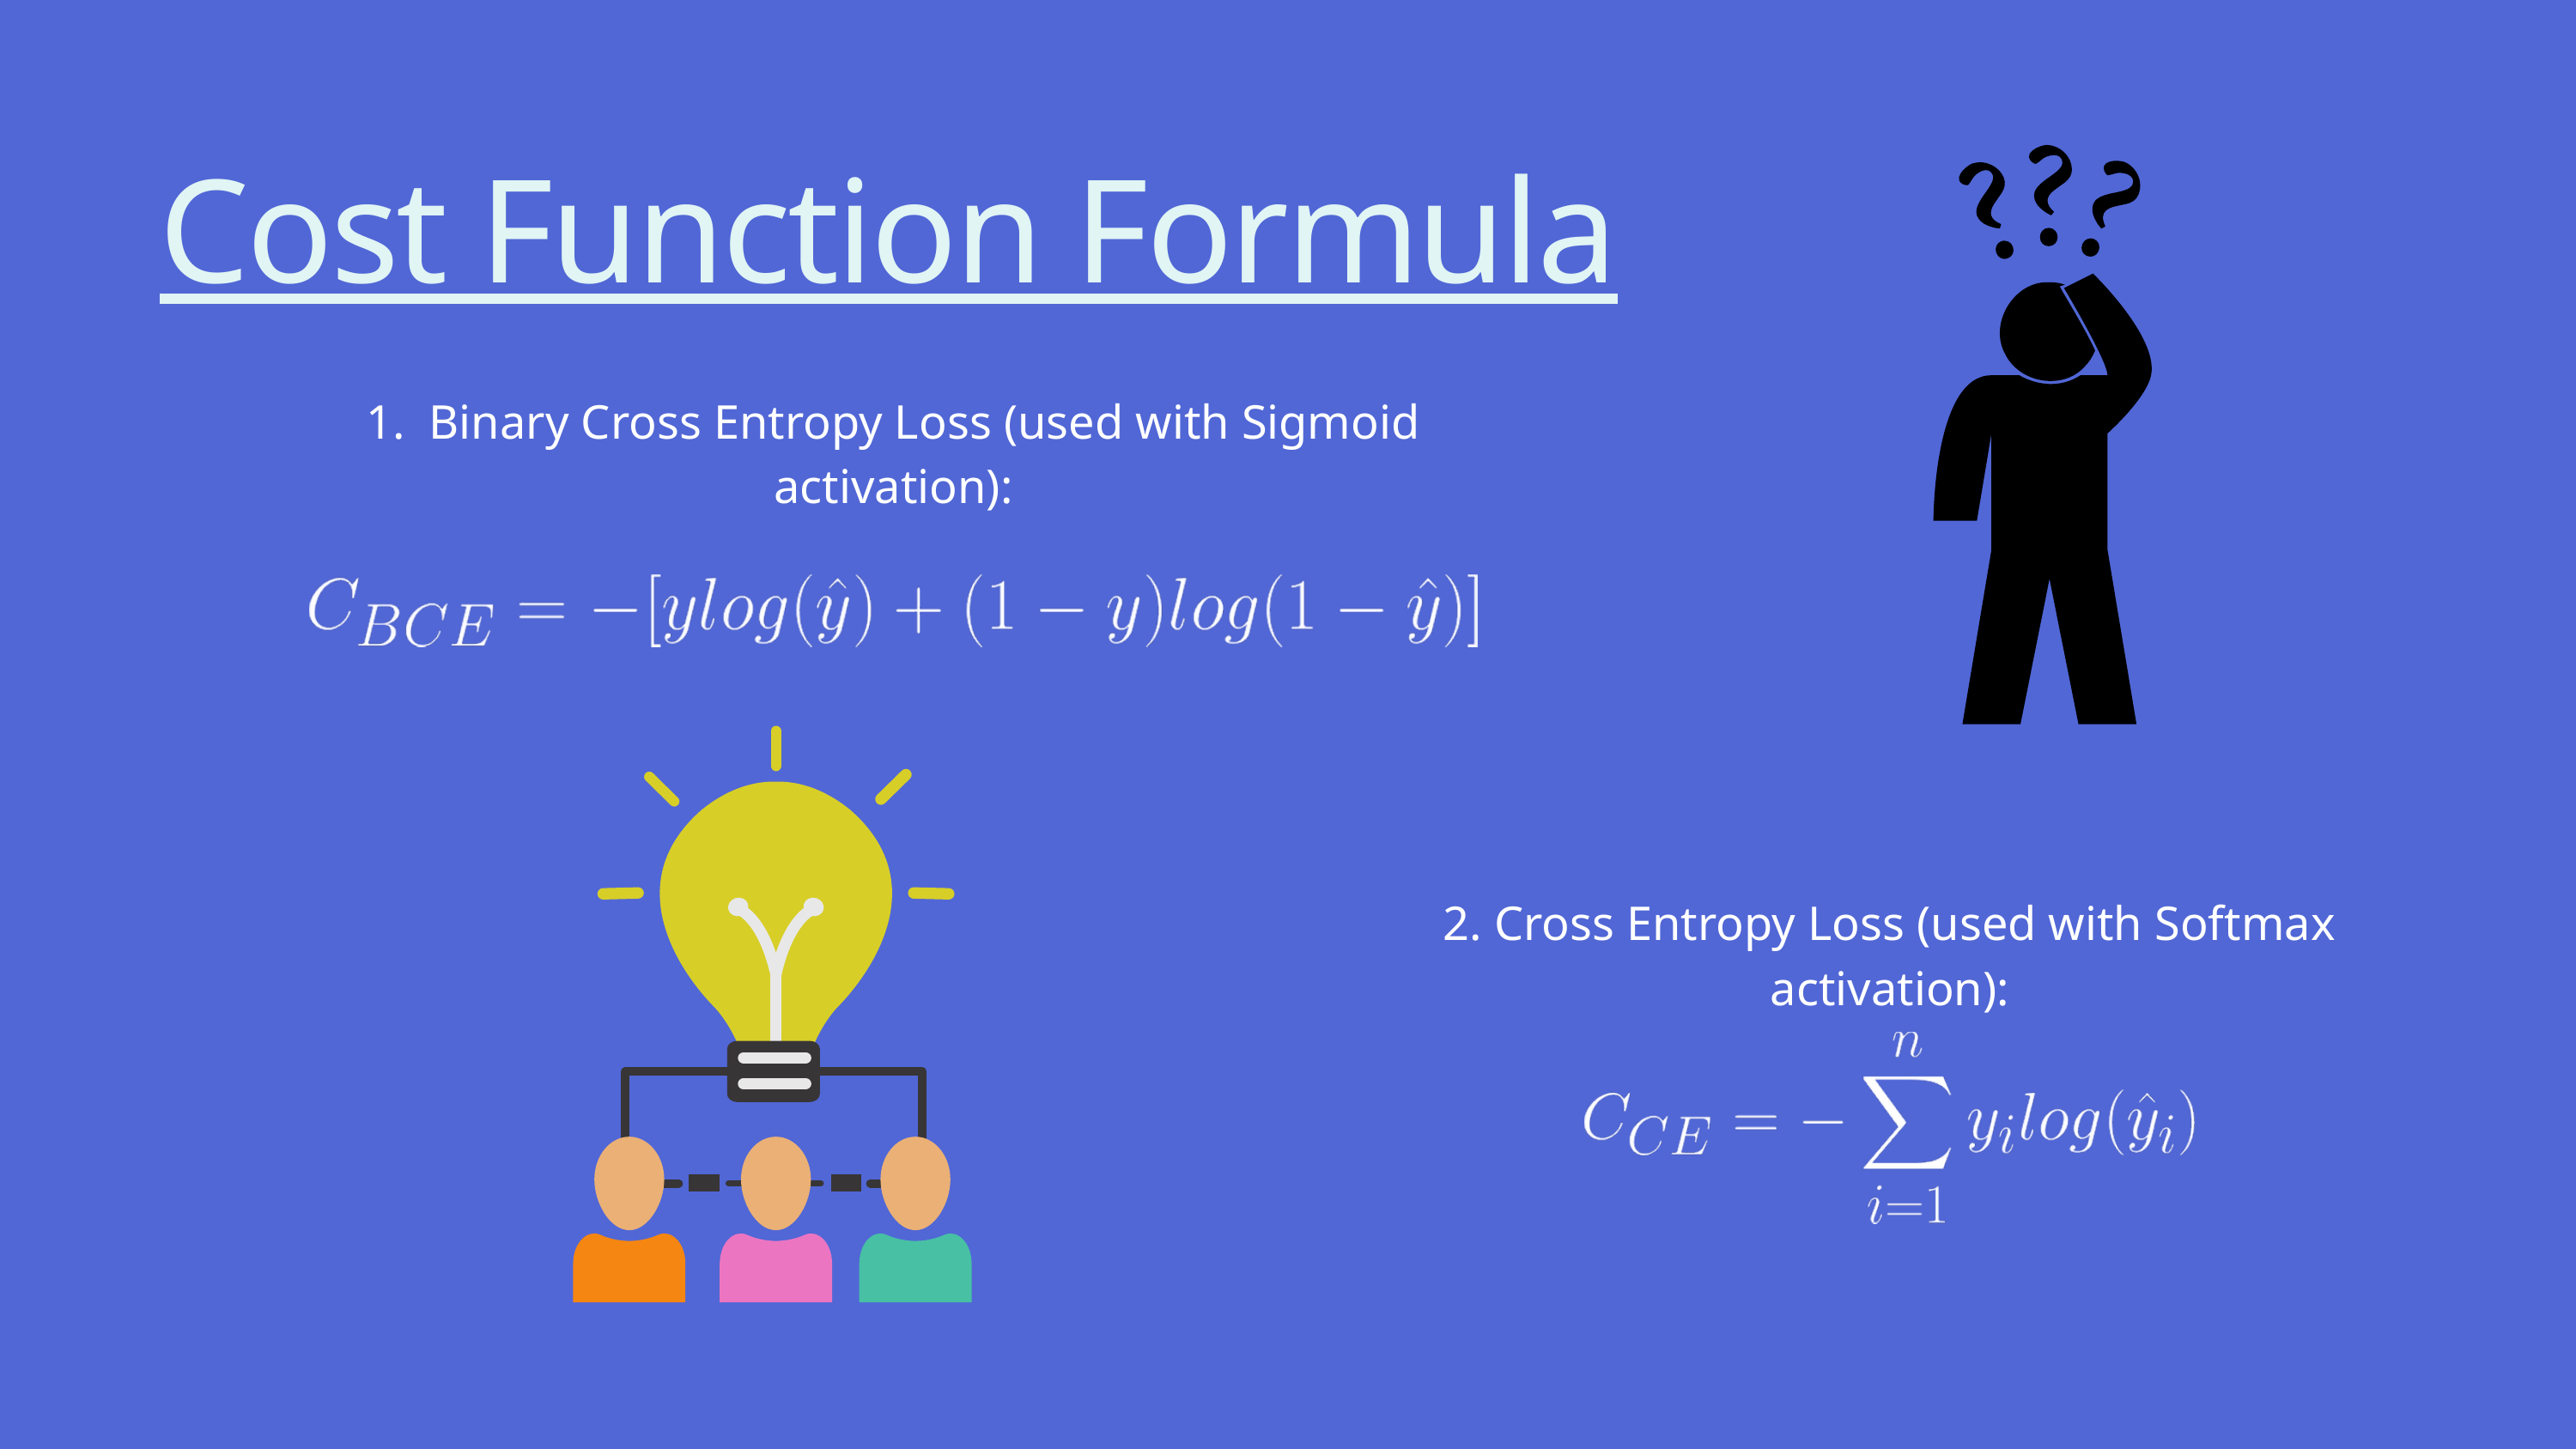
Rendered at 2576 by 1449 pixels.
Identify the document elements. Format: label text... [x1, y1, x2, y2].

text_box 1. Binary Cross Entropy Loss (used with Sigmoid activation): [277, 382, 1510, 513]
text_box 2. Cross Entropy Loss (used with Softmax activation): [1348, 884, 2432, 1016]
picture [1933, 144, 2160, 724]
picture [571, 724, 974, 1304]
picture [1584, 1032, 2196, 1224]
text_box Cost Function Formula [159, 154, 1628, 312]
picture [309, 574, 1479, 647]
